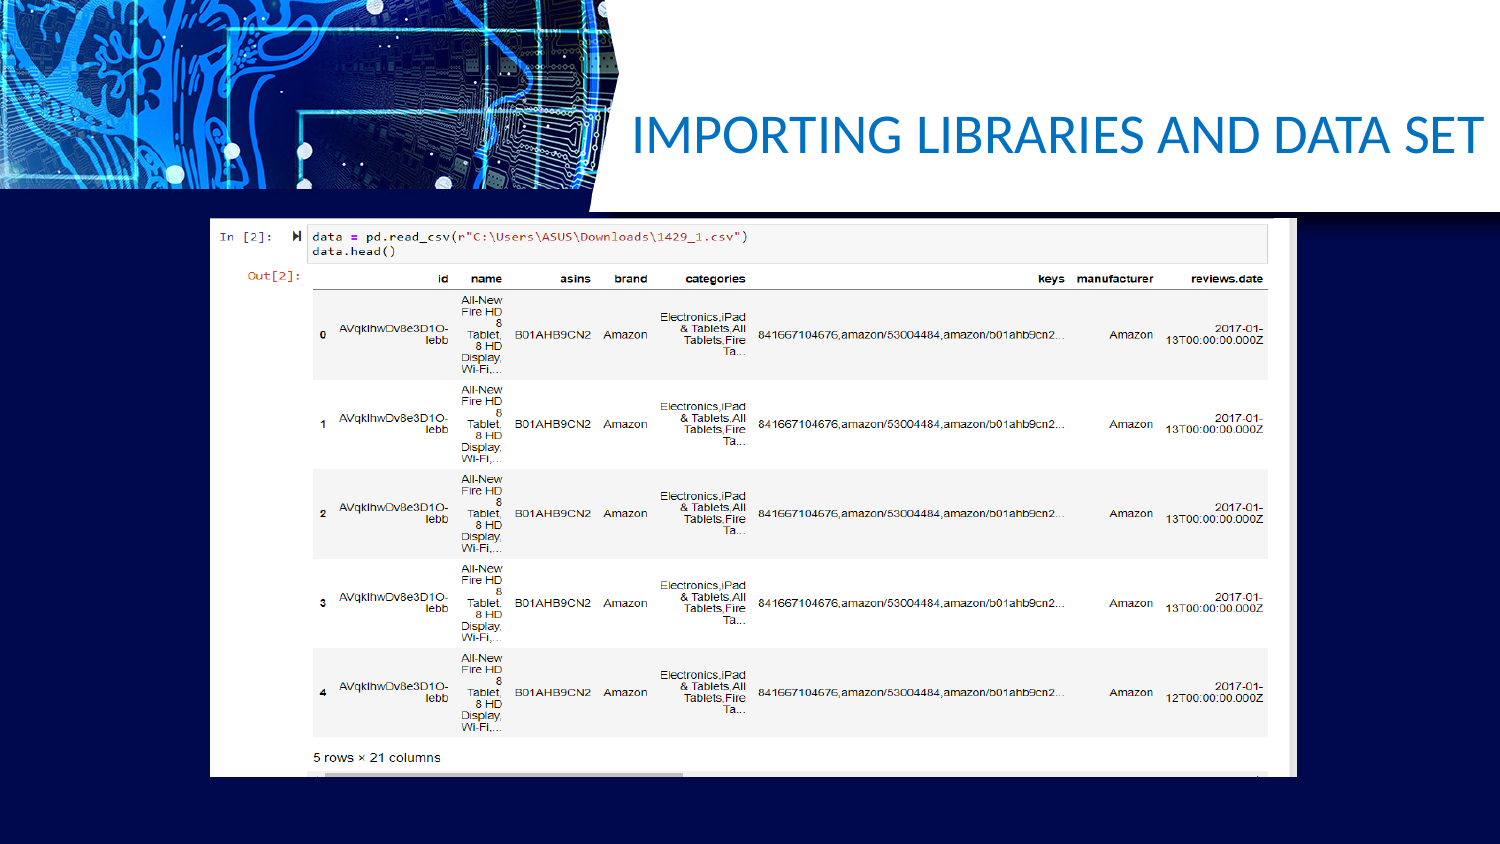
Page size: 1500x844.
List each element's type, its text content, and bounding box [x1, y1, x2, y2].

picture [484, 0, 1500, 68]
title IMPORTING LIBRARIES AND DATA SET [172, 68, 1500, 194]
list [210, 218, 1297, 778]
picture [0, 0, 1500, 844]
